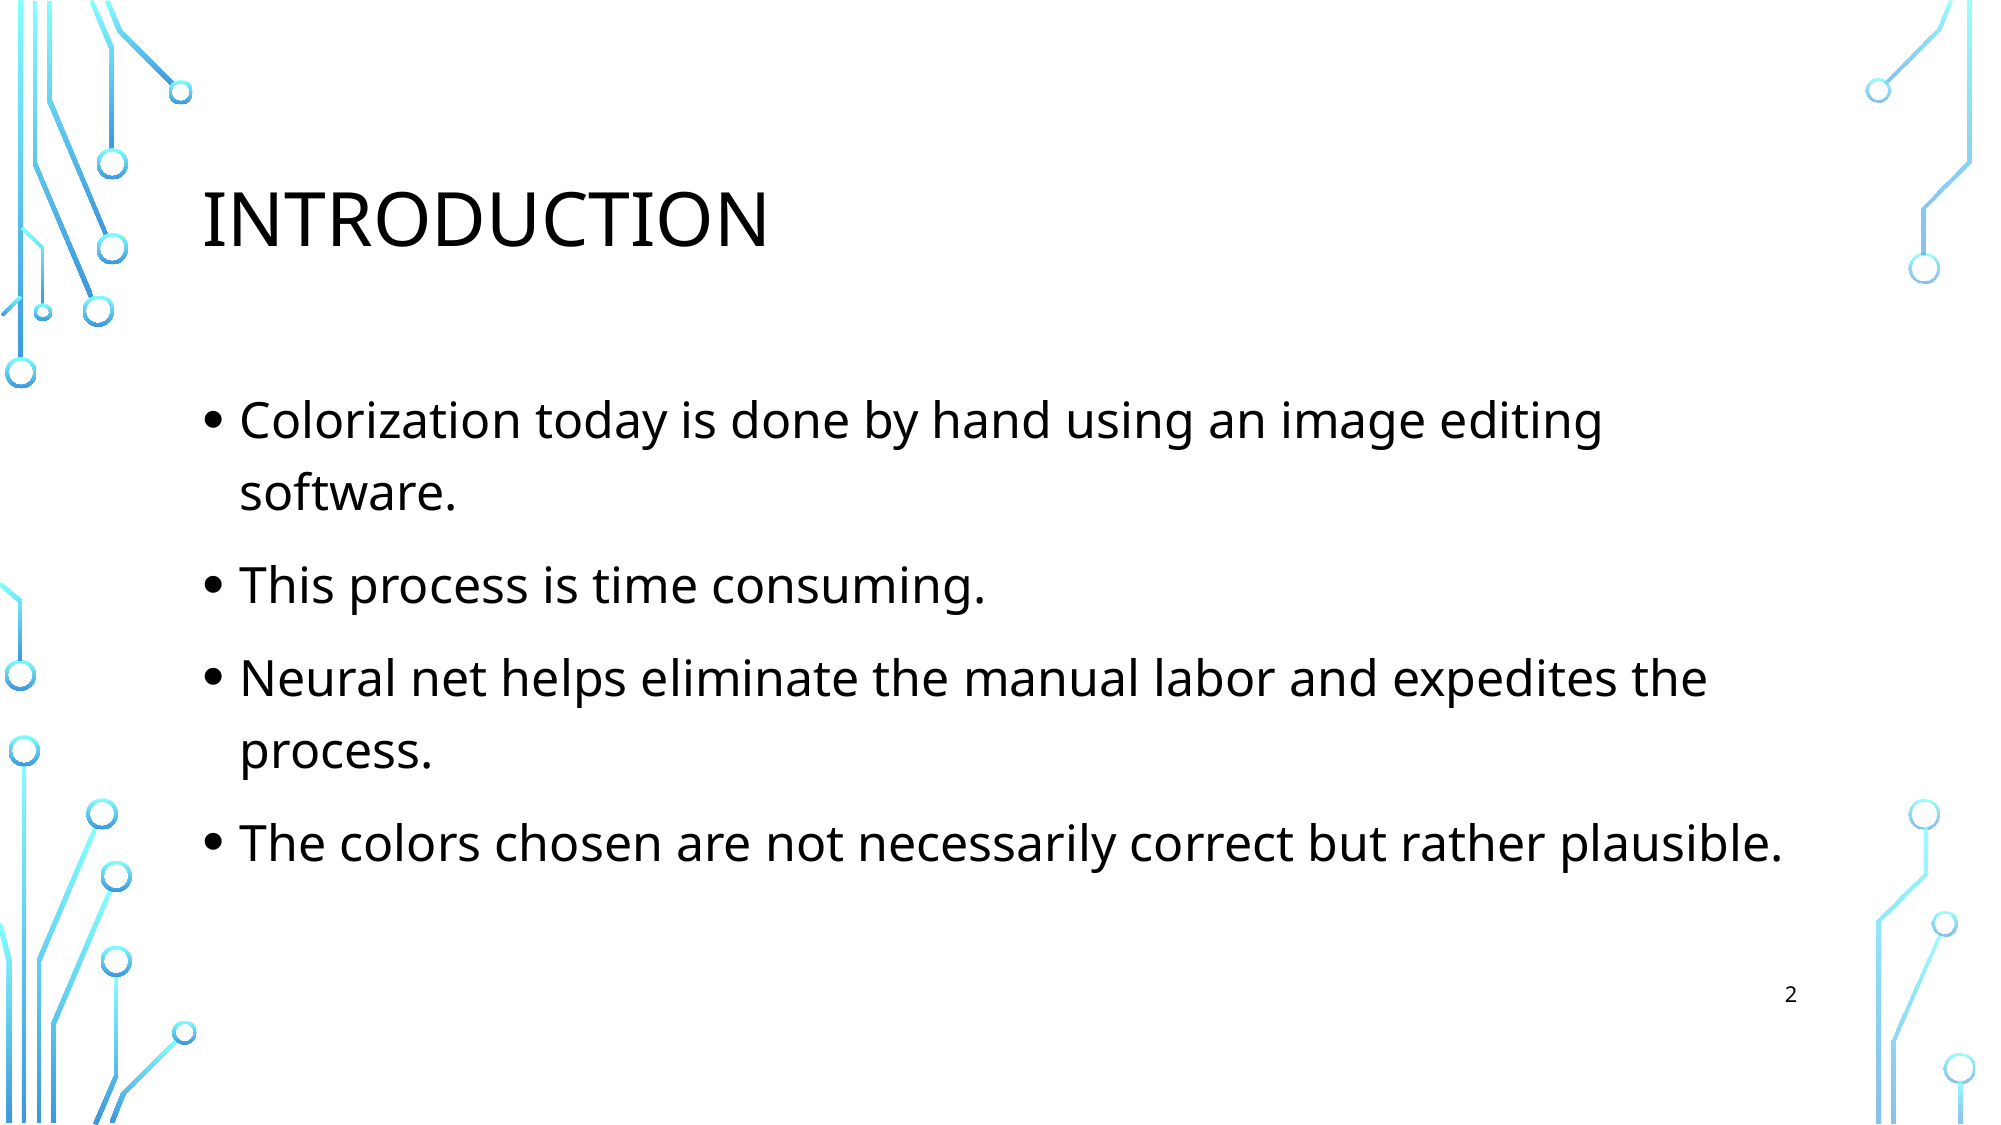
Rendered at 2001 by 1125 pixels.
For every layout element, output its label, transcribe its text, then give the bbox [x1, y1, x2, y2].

slide_number 2 [1685, 965, 1813, 1025]
title Introduction [187, 101, 1813, 344]
list Colorization today is done by hand using an image editing software. This process is time consuming. Neural net helps eliminate the manual labor and expedites the process. The colors chosen are not necessarily correct but rather plausible. [187, 369, 1813, 950]
